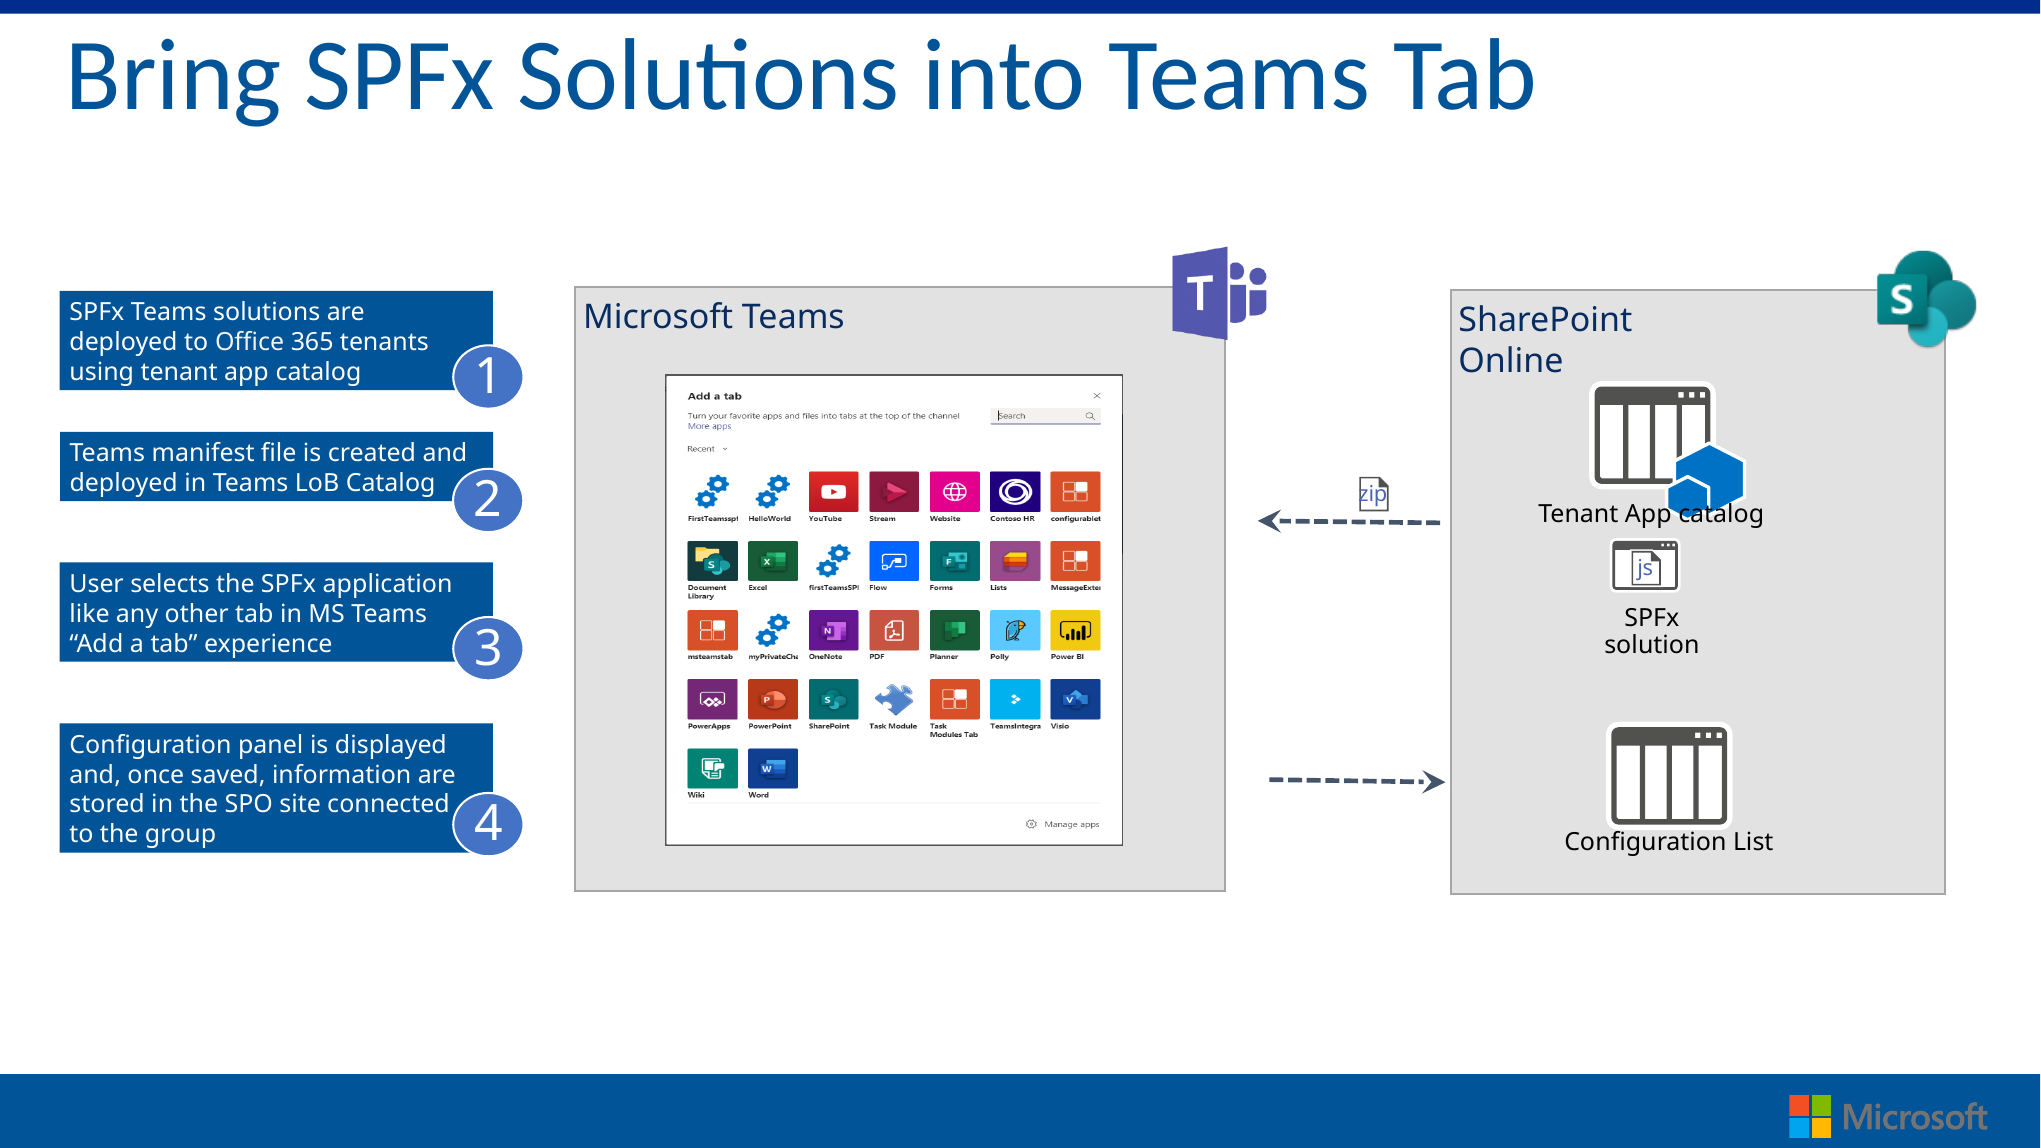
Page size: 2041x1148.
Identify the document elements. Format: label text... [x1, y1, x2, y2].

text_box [1608, 536, 1682, 594]
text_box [453, 468, 524, 533]
text_box Tenant App catalog [1493, 487, 1810, 542]
text_box SharePoint Online [1450, 289, 1946, 895]
text_box Configuration List [1510, 815, 1828, 870]
picture [1603, 718, 1734, 832]
text_box User selects the SPFx application like any other tab in MS Teams “Add a tab” experience [59, 562, 493, 662]
text_box Microsoft Teams [574, 286, 1226, 892]
picture [665, 374, 1123, 846]
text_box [453, 345, 524, 409]
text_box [1356, 474, 1391, 514]
text_box Teams manifest file is created and deployed in Teams LoB Catalog [60, 431, 494, 502]
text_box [453, 792, 524, 857]
text_box SPFx Teams solutions are deployed to Office 365 tenants using tenant app catalog [59, 290, 493, 391]
text_box Configuration panel is displayed and, once saved, information are stored in the SPO site connected to the group [59, 723, 493, 853]
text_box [1269, 779, 1446, 783]
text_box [453, 616, 524, 681]
text_box SPFx solution [1546, 580, 1758, 683]
title Bring SPFx Solutions into Teams Tab [51, 13, 2010, 100]
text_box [1586, 378, 1747, 522]
picture [1827, 199, 2028, 400]
picture [1139, 218, 1297, 362]
